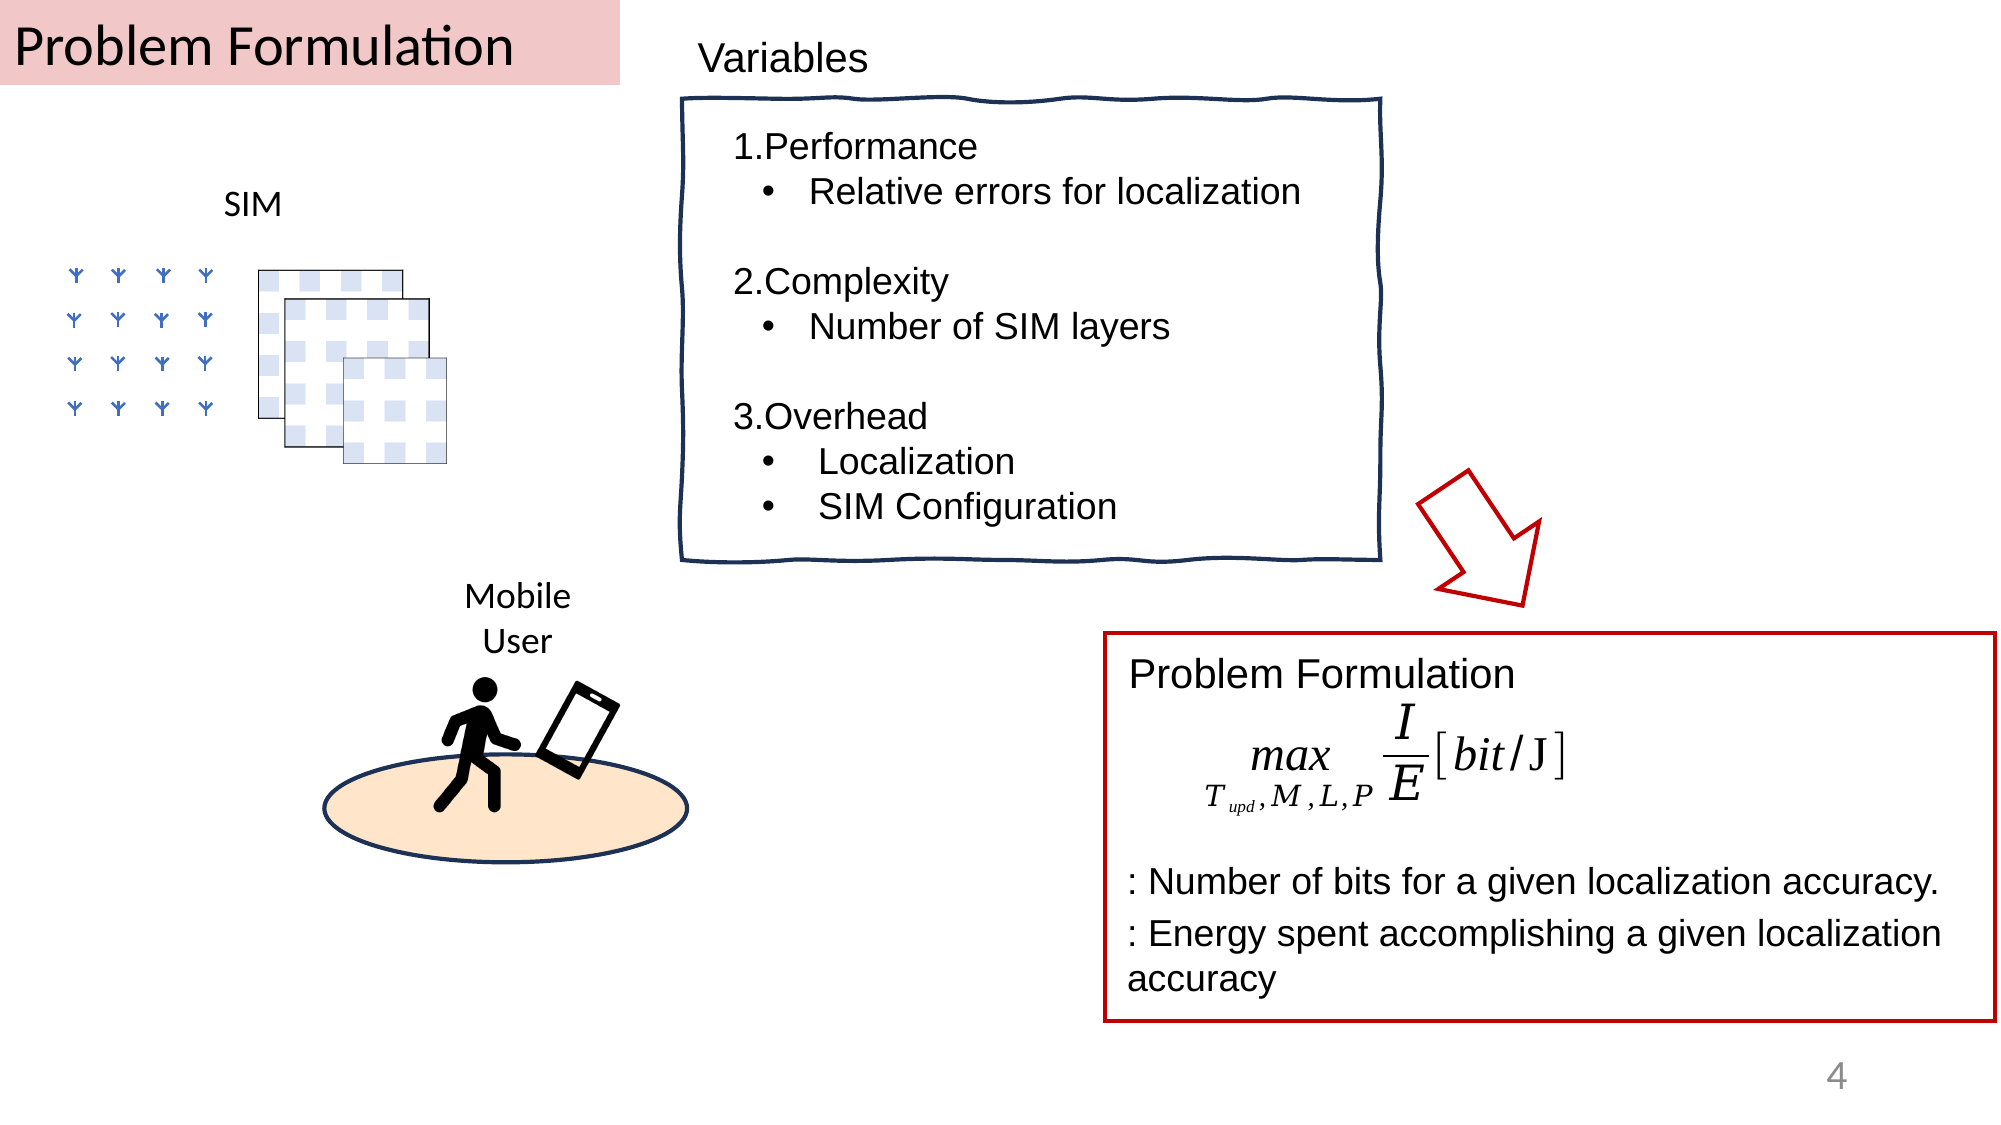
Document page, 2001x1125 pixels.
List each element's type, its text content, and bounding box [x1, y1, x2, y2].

text_box [1415, 467, 1543, 609]
text_box Variables [682, 22, 884, 88]
picture [257, 269, 447, 464]
text_box SIM [197, 172, 310, 232]
text_box [677, 94, 1384, 565]
text_box Problem Formulation [0, 0, 620, 85]
text_box [322, 763, 690, 865]
text_box [1103, 631, 1997, 1023]
slide_number 4 [1412, 1042, 1863, 1103]
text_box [70, 267, 214, 417]
picture [401, 665, 644, 820]
text_box Mobile User [446, 564, 589, 669]
